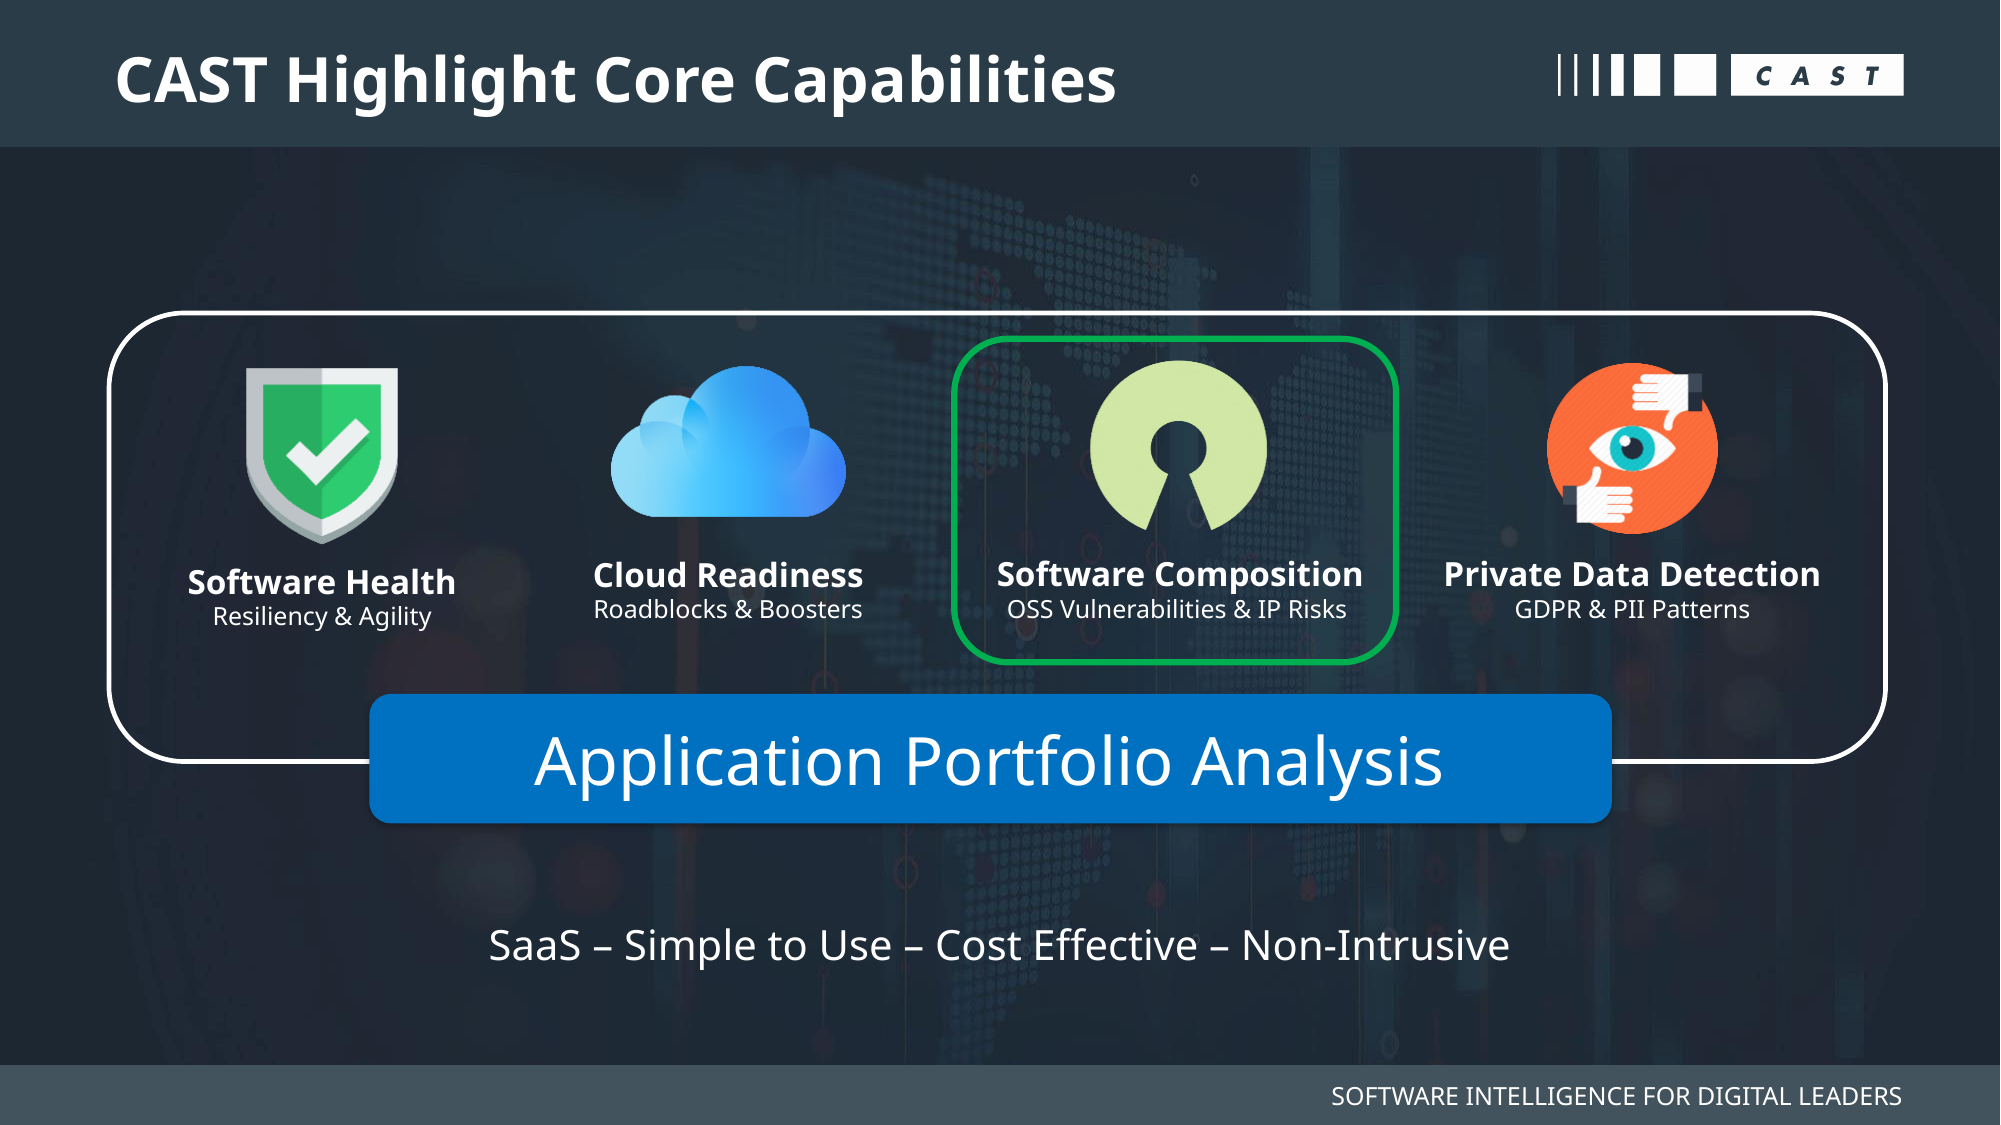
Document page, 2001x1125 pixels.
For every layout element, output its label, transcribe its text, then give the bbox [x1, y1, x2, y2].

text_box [169, 351, 476, 640]
title CAST Highlight Core Capabilities [99, 40, 1527, 113]
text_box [1422, 344, 1843, 632]
picture [1558, 54, 1904, 96]
picture [0, 147, 2000, 1065]
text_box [568, 358, 888, 633]
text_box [973, 344, 1388, 632]
